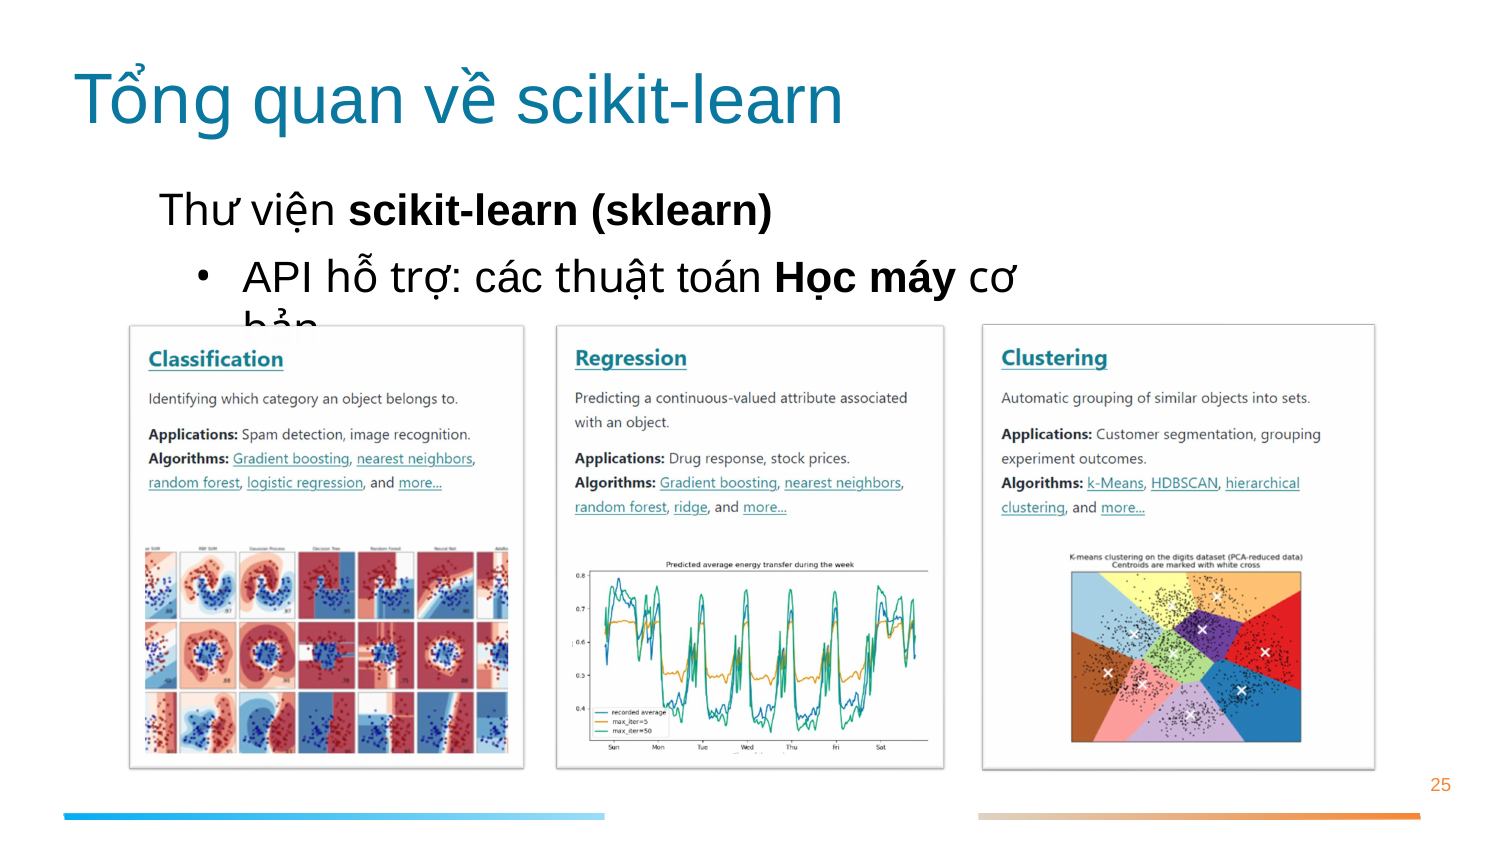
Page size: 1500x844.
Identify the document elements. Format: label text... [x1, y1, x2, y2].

title Tổng quan về scikit-learn [72, 53, 1307, 196]
picture [553, 323, 947, 772]
picture [126, 323, 527, 773]
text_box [63, 796, 1421, 831]
text_box Thư viện scikit-learn (sklearn) API hỗ trợ: các thuật toán Học máy cơ bản [157, 165, 1081, 354]
picture [979, 321, 1378, 774]
slide_number ‹#› [1428, 769, 1455, 844]
